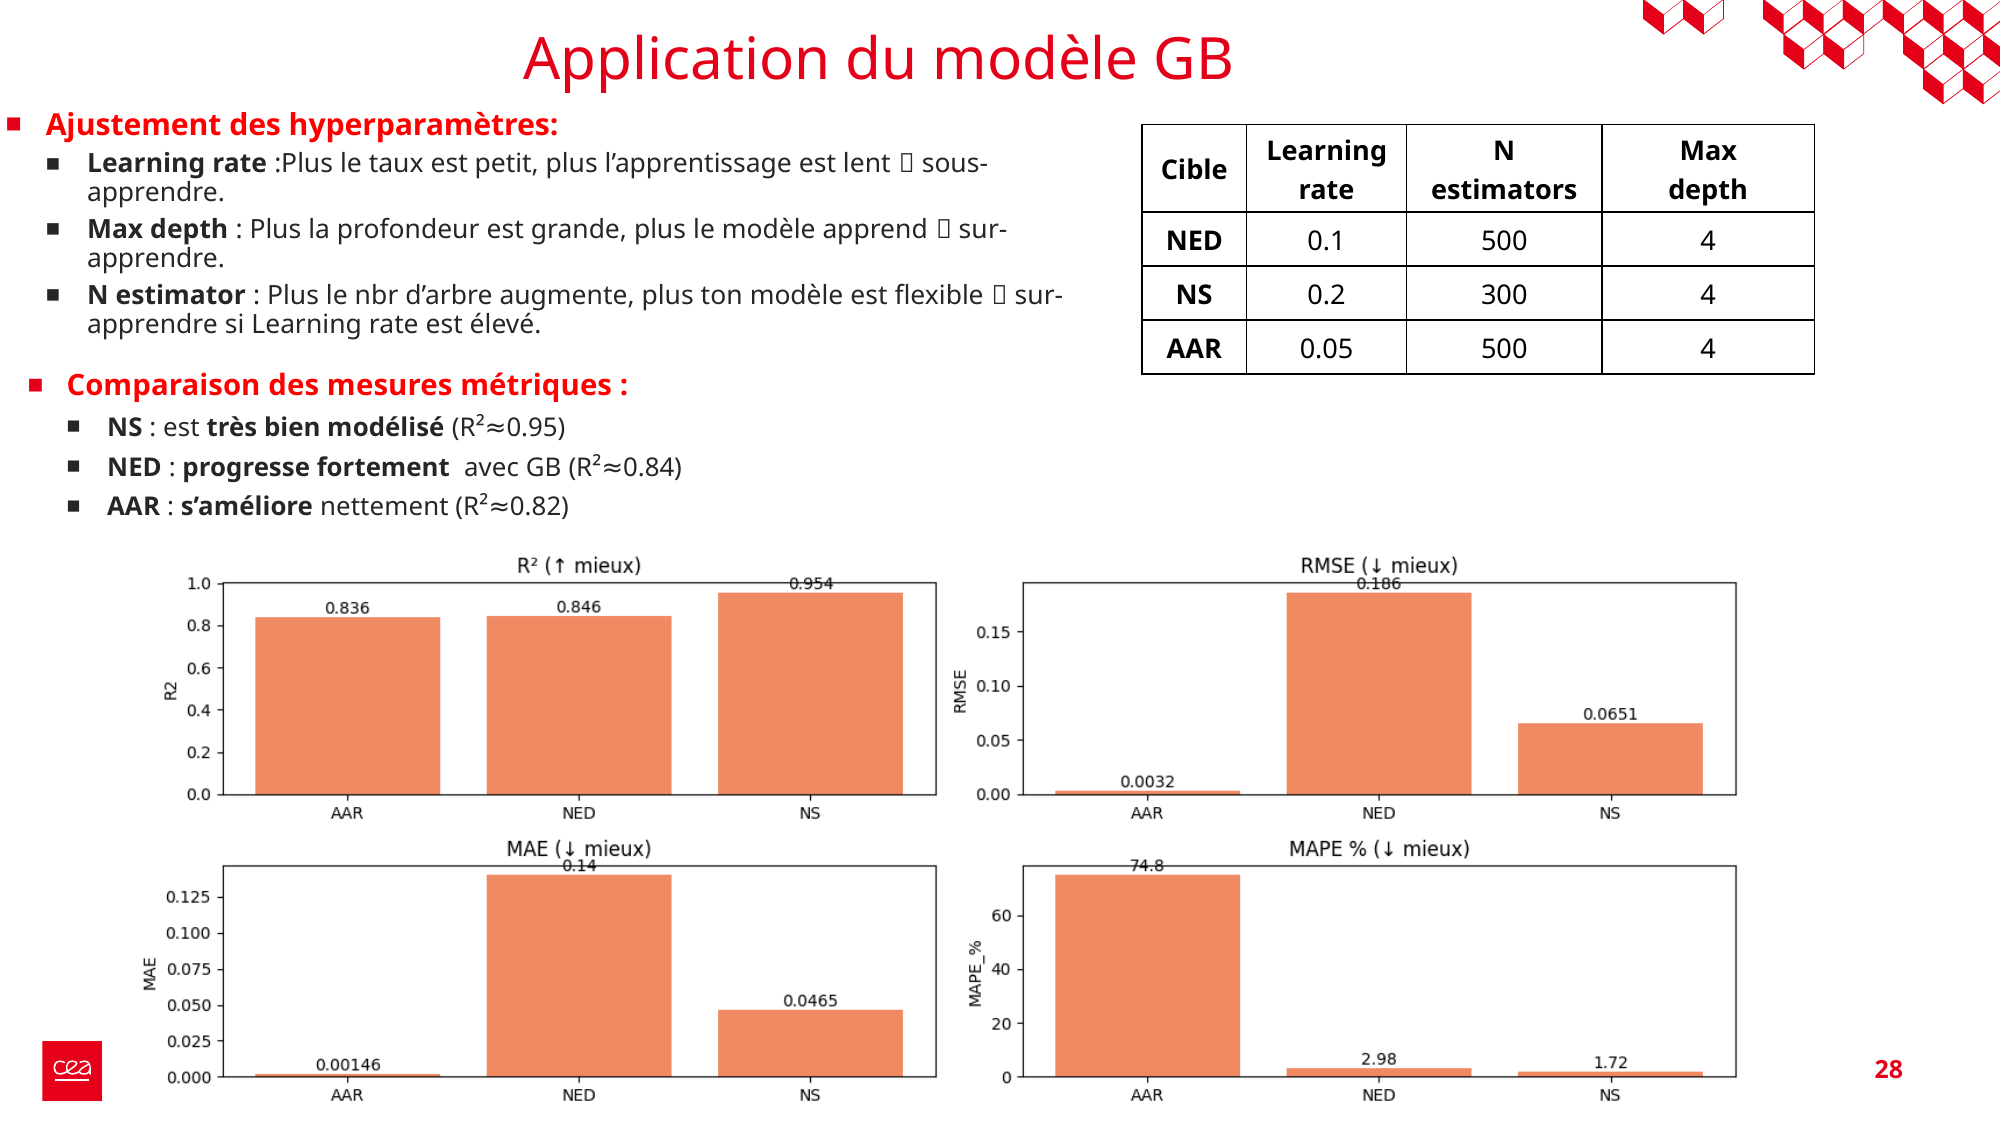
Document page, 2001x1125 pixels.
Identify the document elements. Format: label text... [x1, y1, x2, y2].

table_header Cible [1143, 125, 1246, 211]
table_cell 300 [1407, 267, 1601, 319]
table_cell AAR [1143, 321, 1246, 373]
table_header Max depth [1603, 125, 1814, 211]
table_cell 500 [1407, 213, 1601, 265]
table_header Learning rate [1247, 125, 1406, 211]
picture [131, 545, 1746, 1116]
table_cell NS [1143, 267, 1246, 319]
table_cell 4 [1603, 321, 1814, 373]
table_cell 0.1 [1247, 213, 1406, 265]
slide_number 28 [1804, 1040, 1919, 1101]
text_box Ajustement des hyperparamètres: Learning rate :Plus le taux est petit, plus l’apprentissage est lent  sous-apprendre. Max depth : Plus la profondeur est grande, plus le modèle apprend  sur-apprendre. N estimator : Plus le nbr d’arbre augmente, plus ton modèle est flexible  sur-apprendre si Learning rate est élevé. [5, 97, 1113, 348]
table_cell 500 [1407, 321, 1601, 373]
table_cell 0.05 [1247, 321, 1406, 373]
text_box Application du modèle GB [27, 21, 1746, 109]
table_header N estimators [1407, 125, 1601, 211]
text_box Comparaison des mesures métriques : NS : est très bien modélisé (R²≈0.95) NED : progresse fortement avec GB (R²≈0.84) AAR : s’améliore nettement (R²≈0.82) [27, 358, 839, 530]
table_cell 0.2 [1247, 267, 1406, 319]
table_cell 4 [1603, 213, 1814, 265]
table_cell 4 [1603, 267, 1814, 319]
table_cell NED [1143, 213, 1246, 265]
